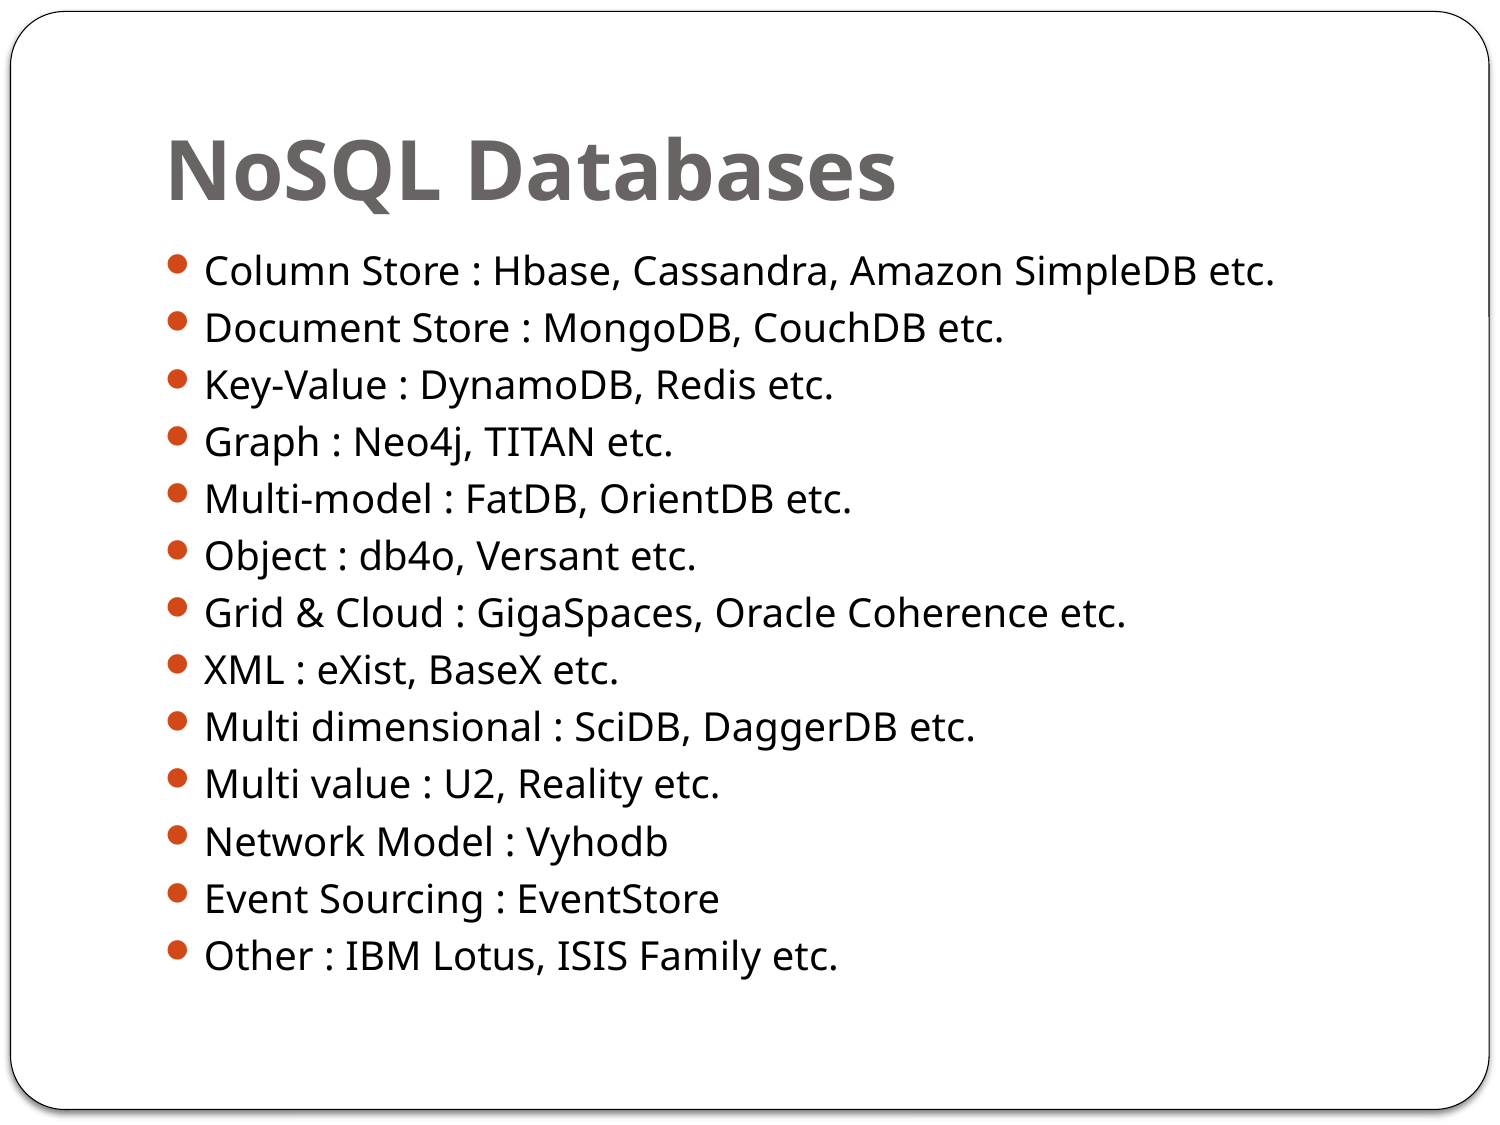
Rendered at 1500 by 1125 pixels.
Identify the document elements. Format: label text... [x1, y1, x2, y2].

list Column Store : Hbase, Cassandra, Amazon SimpleDB etc. Document Store : MongoDB, CouchDB etc. Key-Value : DynamoDB, Redis etc. Graph : Neo4j, TITAN etc. Multi-model : FatDB, OrientDB etc. Object : db4o, Versant etc. Grid & Cloud : GigaSpaces, Oracle Coherence etc. XML : eXist, BaseX etc. Multi dimensional : SciDB, DaggerDB etc. Multi value : U2, Reality etc. Network Model : Vyhodb Event Sourcing : EventStore Other : IBM Lotus, ISIS Family etc. [150, 237, 1425, 988]
title NoSQL Databases [150, 45, 1425, 233]
